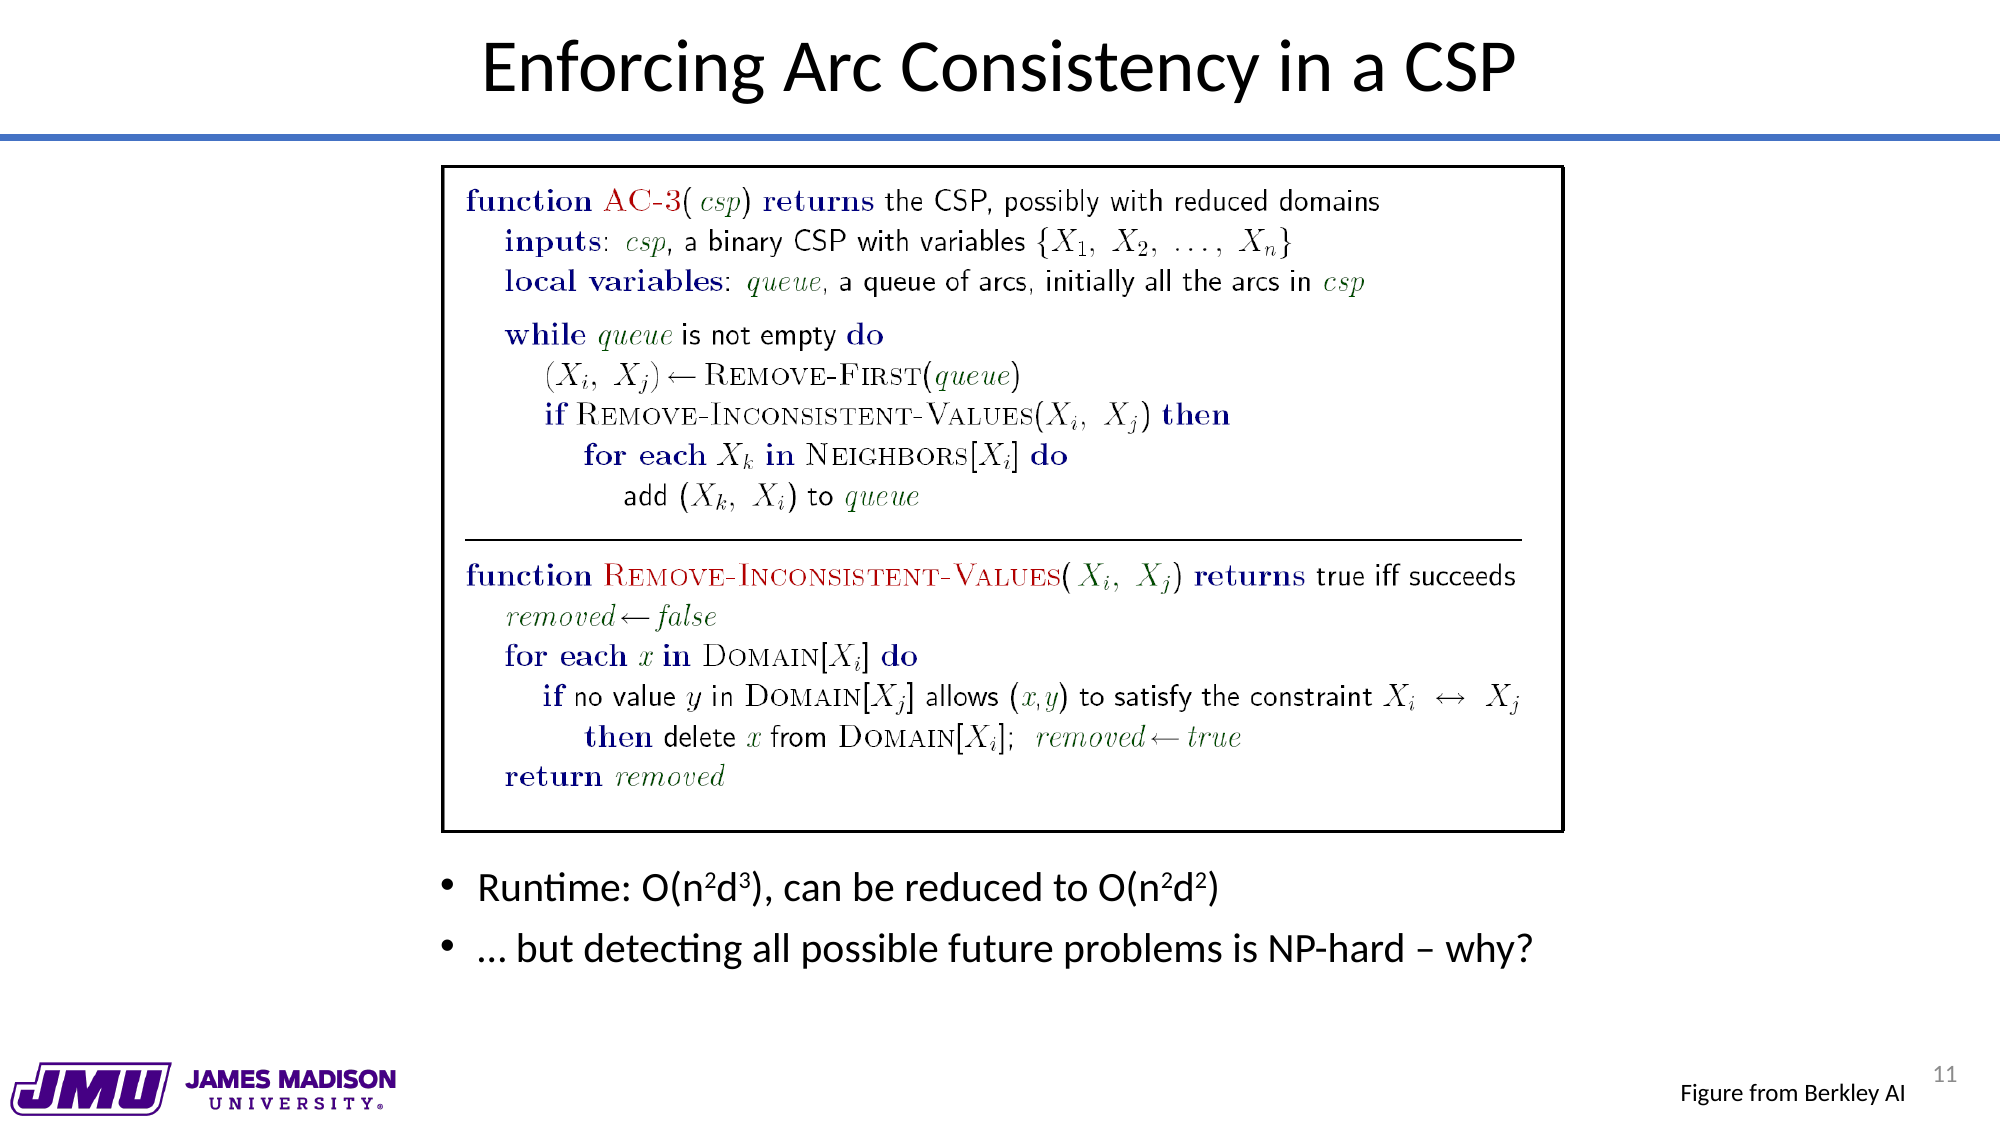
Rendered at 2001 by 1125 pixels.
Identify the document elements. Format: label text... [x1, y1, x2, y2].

slide_number 11 [1870, 1042, 1973, 1103]
text_box Enforcing Arc Consistency in a CSP [0, 0, 2000, 134]
list Runtime: O(n2d3), can be reduced to O(n2d2) … but detecting all possible future problems is NP-hard – why? [425, 862, 1775, 1000]
picture [0, 1042, 410, 1125]
picture [437, 161, 1567, 835]
text_box Figure from Berkley AI [1623, 1072, 1922, 1114]
